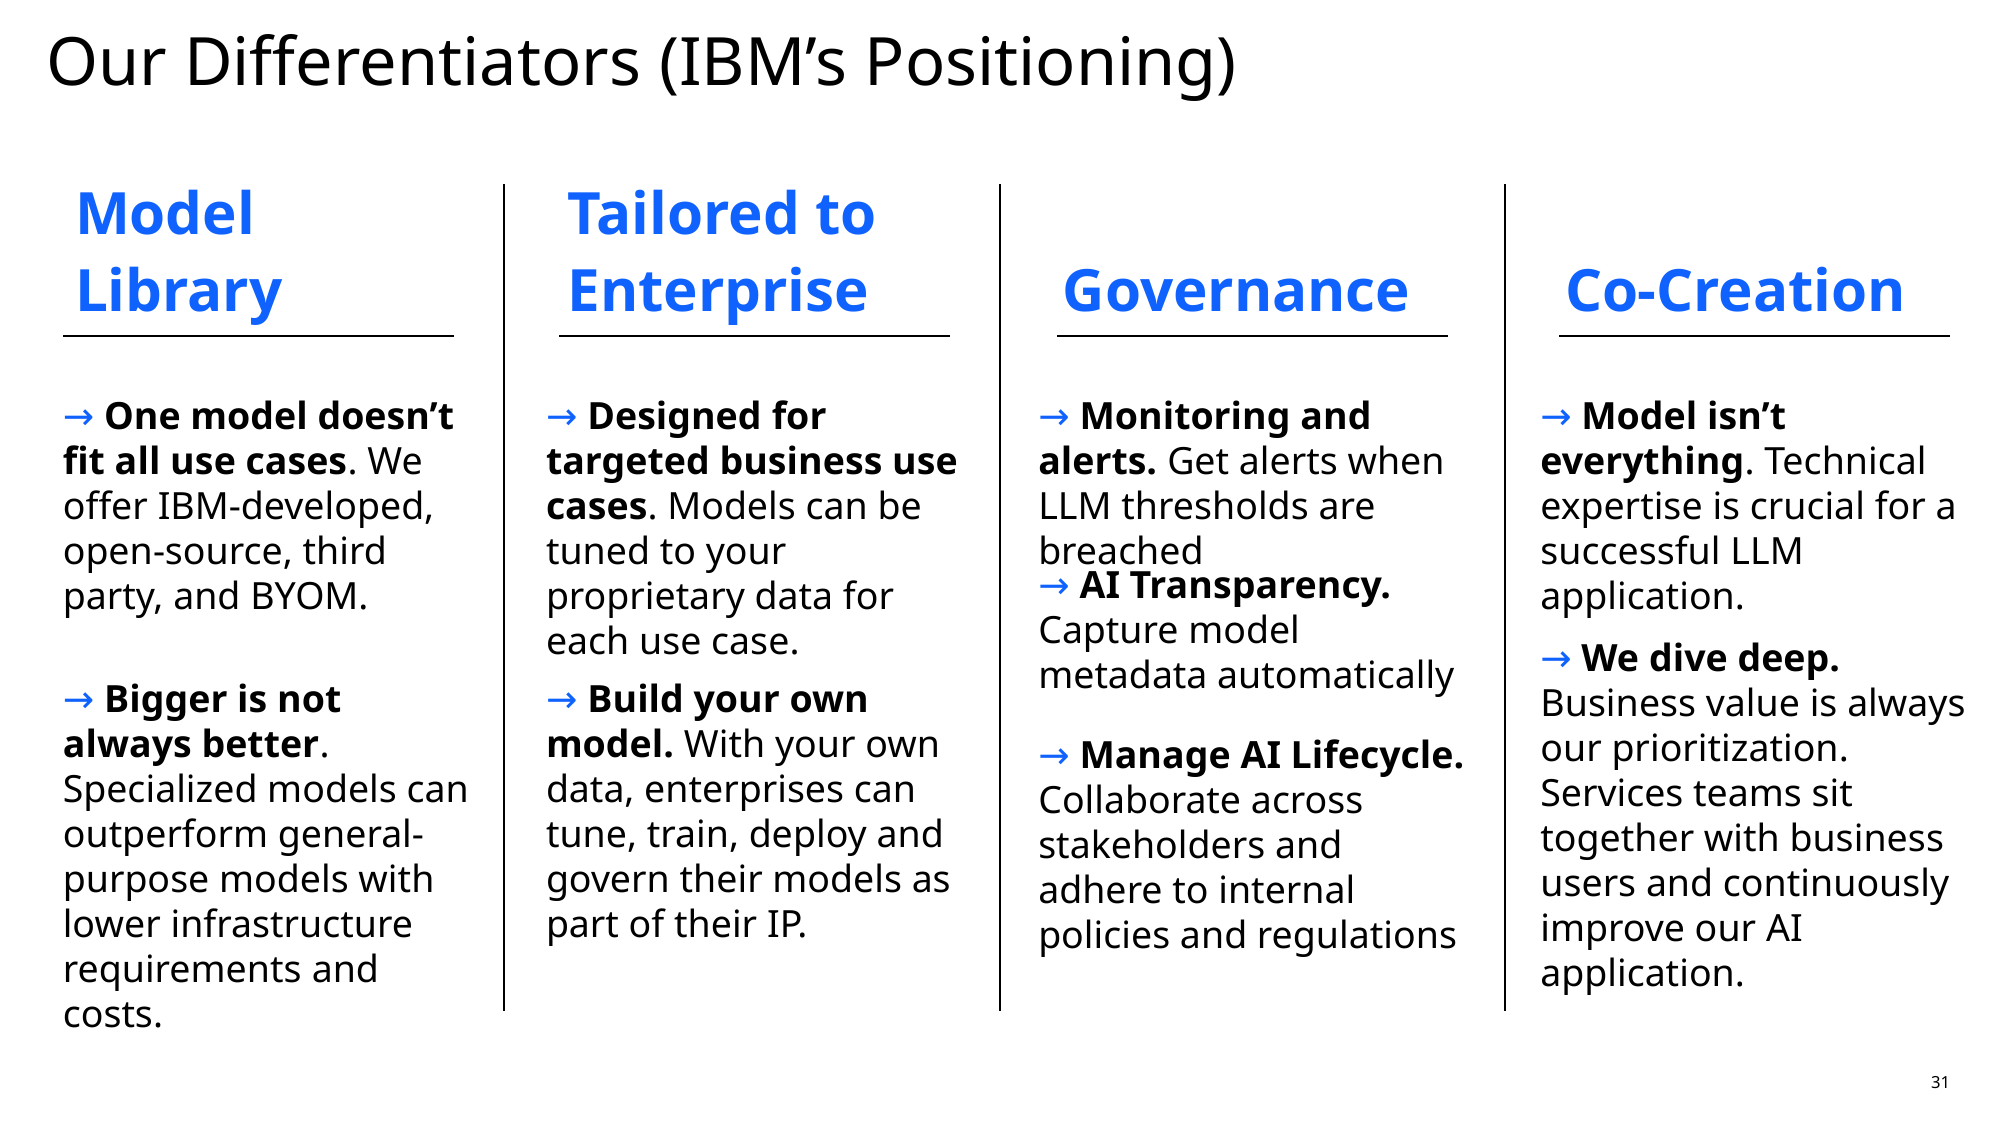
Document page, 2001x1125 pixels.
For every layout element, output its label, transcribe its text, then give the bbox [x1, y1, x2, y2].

text_box Governance [1062, 232, 1442, 324]
text_box → Monitoring and alerts. Get alerts when LLM thresholds are breached [1038, 391, 1467, 554]
text_box Tailored to Enterprise [567, 155, 946, 324]
text_box Model Library [75, 232, 454, 324]
text_box → Build your own model. With your own data, enterprises can tune, train, deploy and govern their models as part of their IP. [546, 675, 959, 904]
text_box → Manage AI Lifecycle. Collaborate across stakeholders and adhere to internal policies and regulations [1038, 730, 1467, 893]
text_box → Designed for targeted business use cases. Models can be tuned to your proprietary data for each use case. [546, 391, 959, 620]
slide_number 31 [654, 1072, 1951, 1095]
title Our Differentiators (IBM’s Positioning) [45, 27, 1369, 204]
text_box → Model isn’t everything. Technical expertise is crucial for a successful LLM application. [1540, 391, 1969, 579]
text_box → We dive deep. Business value is always our prioritization. Services teams sit together with business users and continuously improve our AI application. [1540, 634, 1969, 953]
text_box → One model doesn’t fit all use cases. We offer IBM-developed, open-source, third party, and BYOM. [63, 391, 476, 620]
text_box → Bigger is not always better. Specialized models can outperform general-purpose models with lower infrastructure requirements and costs. [63, 675, 476, 953]
text_box → AI Transparency. Capture model metadata automatically [1038, 561, 1467, 724]
text_box Co-Creation [1565, 232, 1944, 324]
